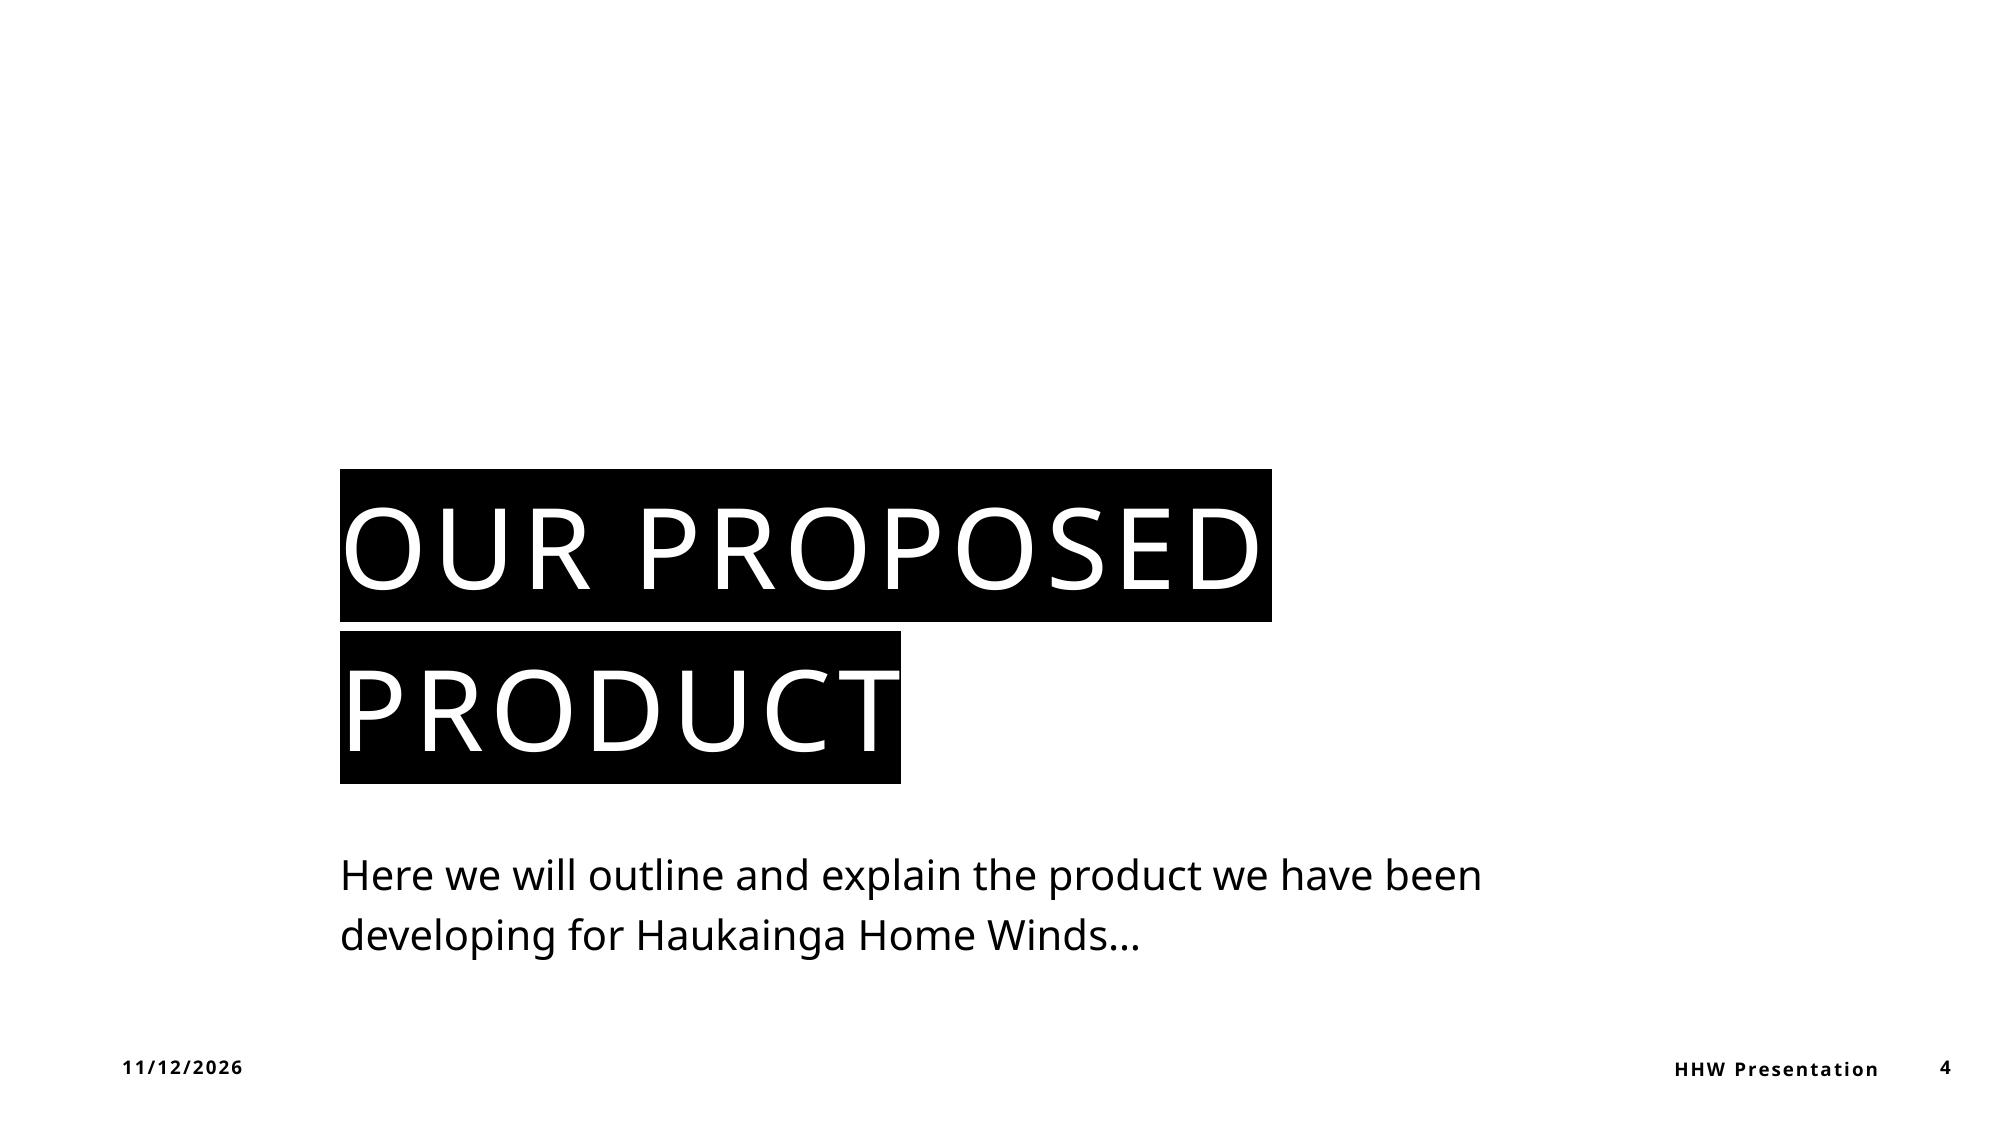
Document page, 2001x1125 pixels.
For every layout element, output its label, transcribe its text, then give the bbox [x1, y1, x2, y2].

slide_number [107, 1038, 601, 1099]
title Our Proposed Product [324, 387, 1588, 782]
slide_number 4 [1877, 1038, 1966, 1099]
list Here we will outline and explain the product we have been developing for Haukainga Home Winds… [324, 831, 1588, 975]
footer HHW Presentation [1317, 1038, 1877, 1099]
